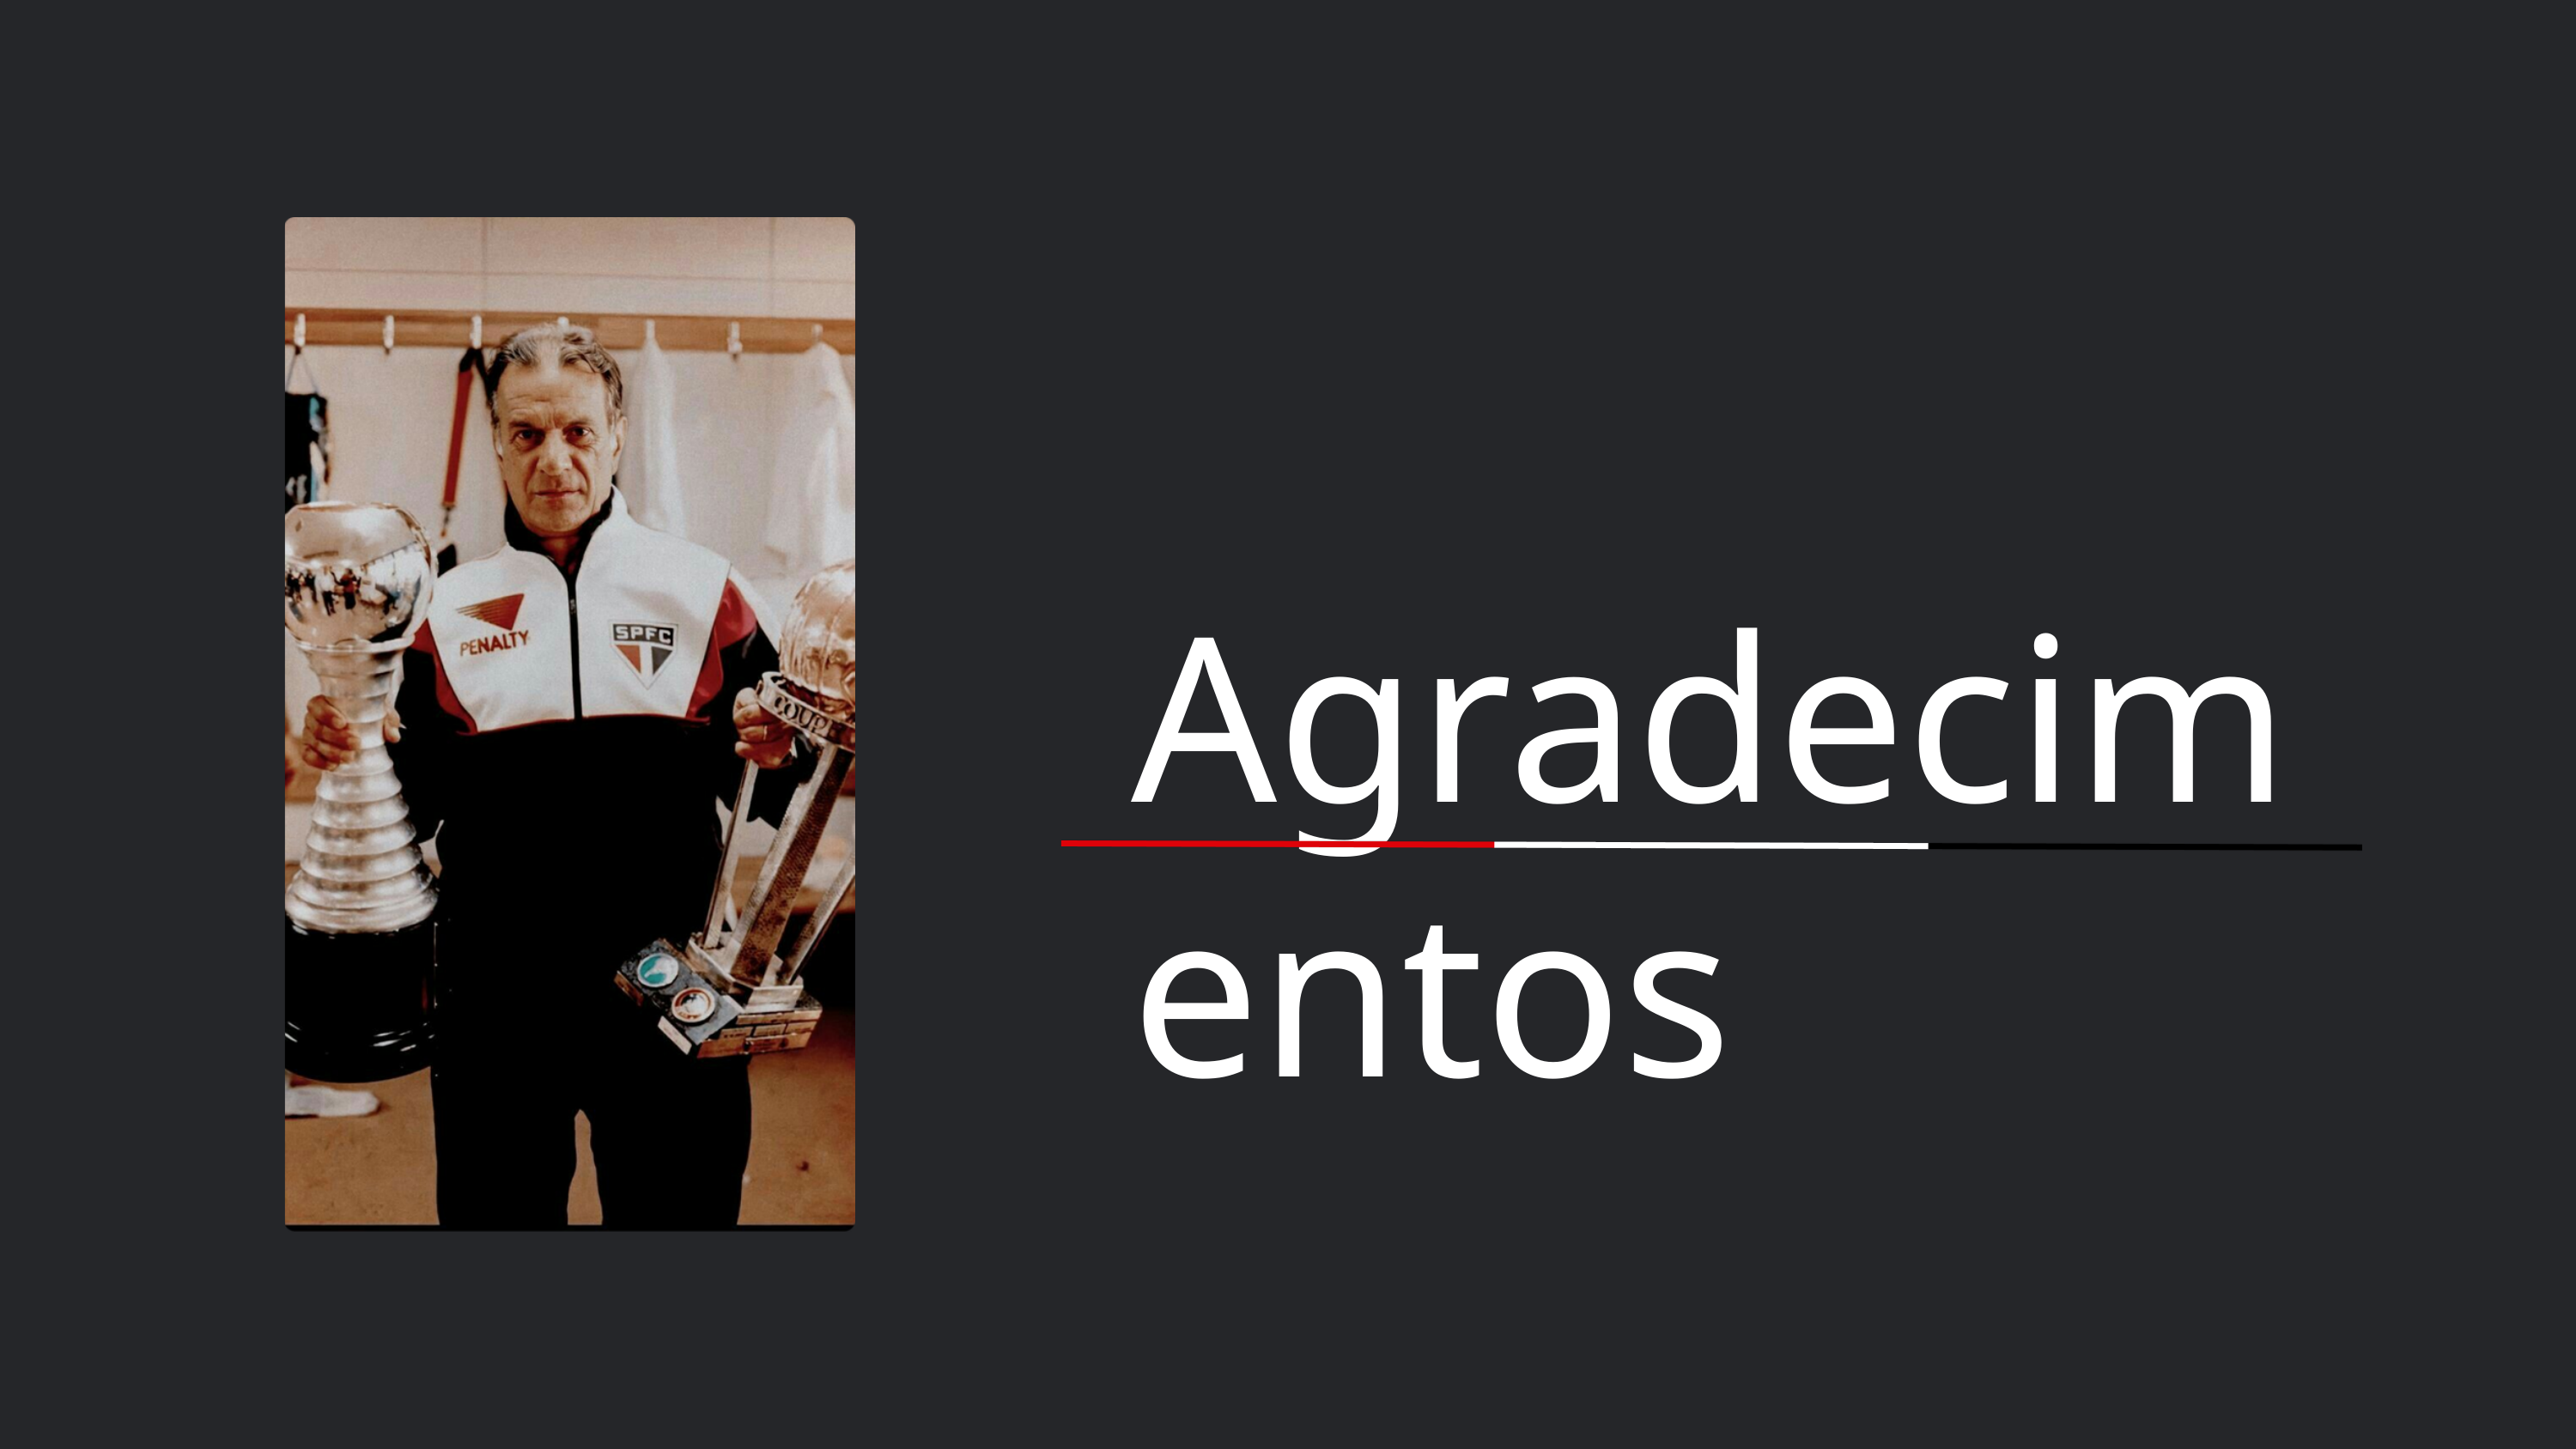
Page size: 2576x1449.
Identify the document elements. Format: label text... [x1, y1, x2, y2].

text_box Agradecimentos [1131, 877, 2293, 1123]
text_box [284, 217, 855, 1232]
text_box [1060, 814, 2363, 877]
text_box Agradecimentos [1131, 573, 2293, 814]
